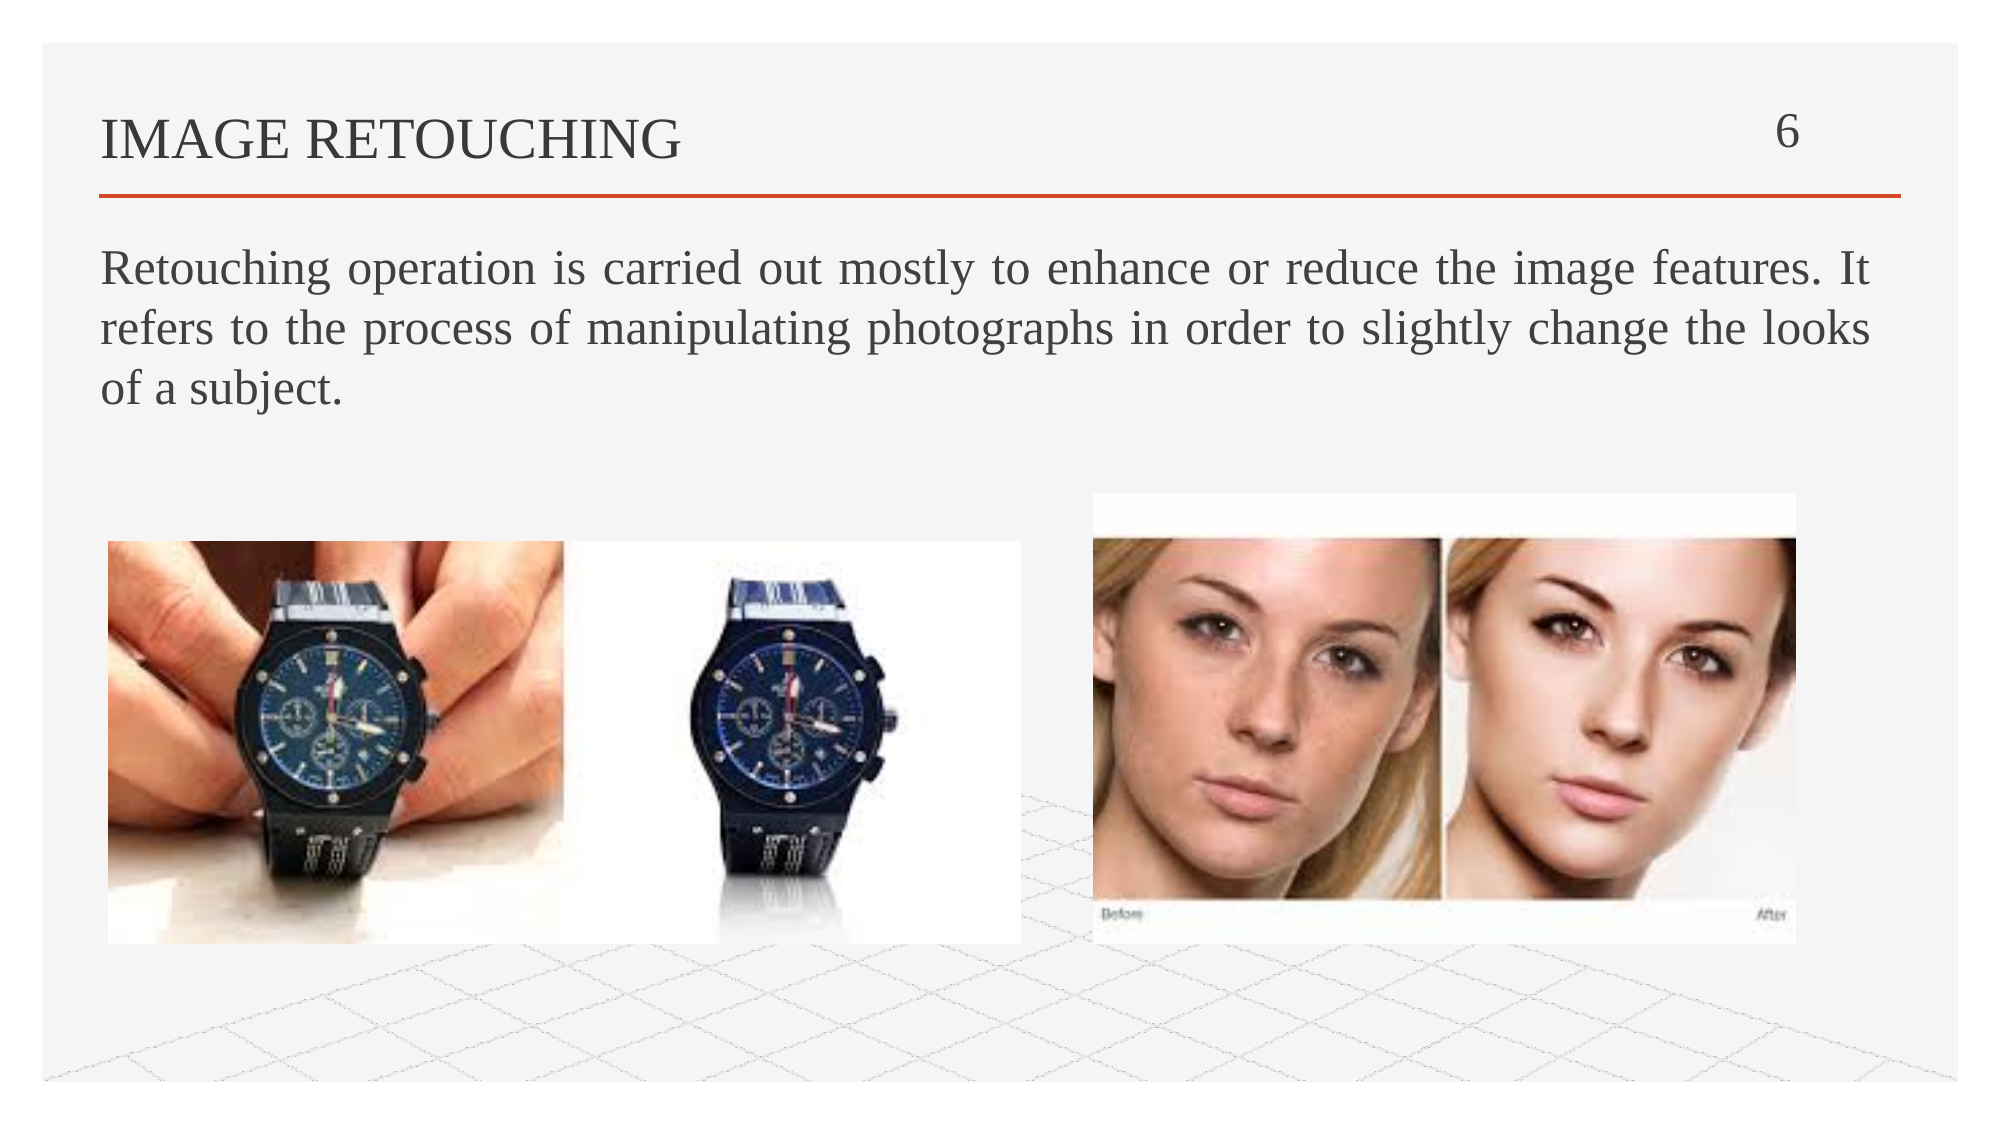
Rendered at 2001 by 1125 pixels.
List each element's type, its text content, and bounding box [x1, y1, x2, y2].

text_box Retouching operation is carried out mostly to enhance or reduce the image features. It refers to the process of manipulating photographs in order to slightly change the looks of a subject. [85, 227, 1888, 428]
text_box 6 [1760, 112, 1971, 186]
picture [44, 494, 1956, 1081]
text_box IMAGE RETOUCHING [85, 122, 1214, 227]
